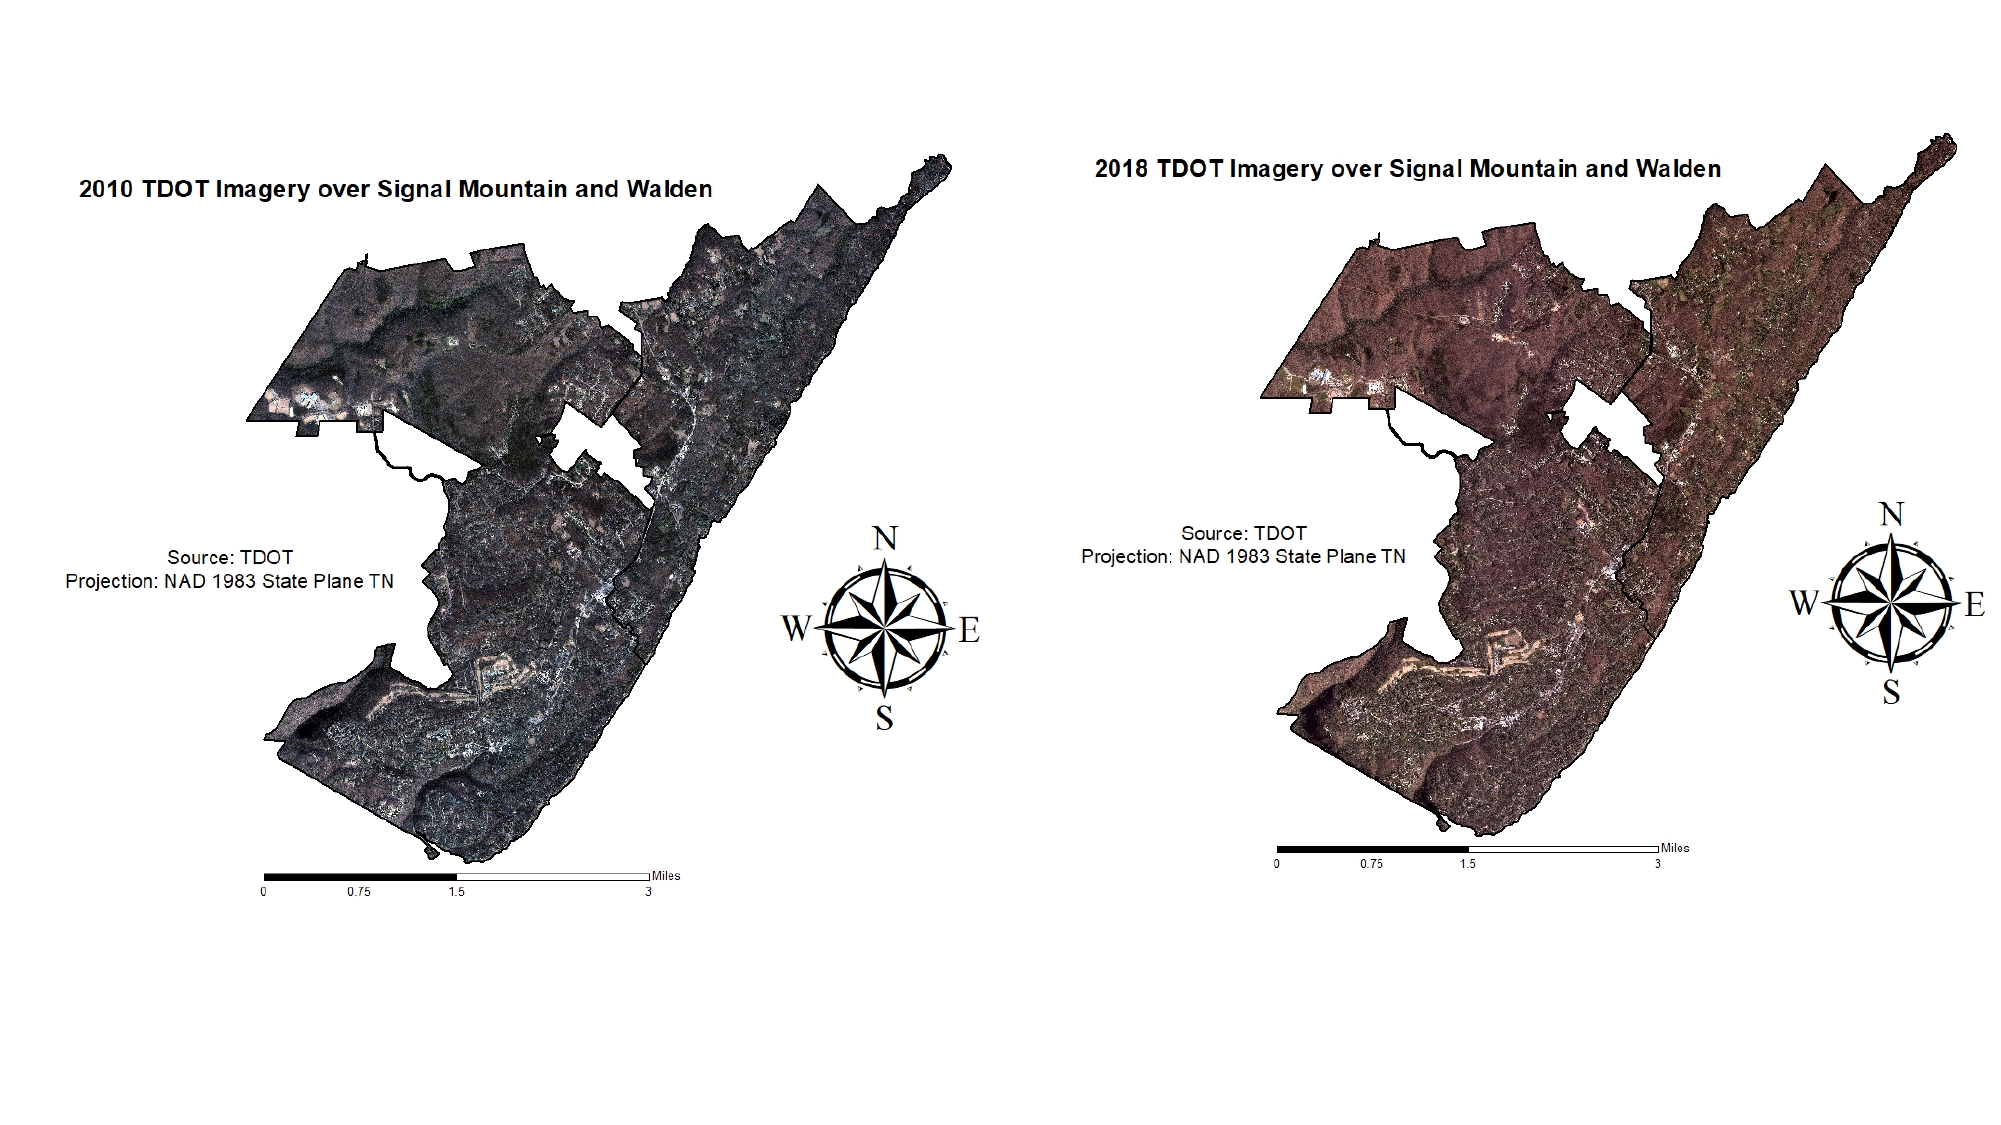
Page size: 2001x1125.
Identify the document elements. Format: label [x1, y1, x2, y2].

picture [49, 141, 984, 901]
picture [1065, 121, 1989, 873]
